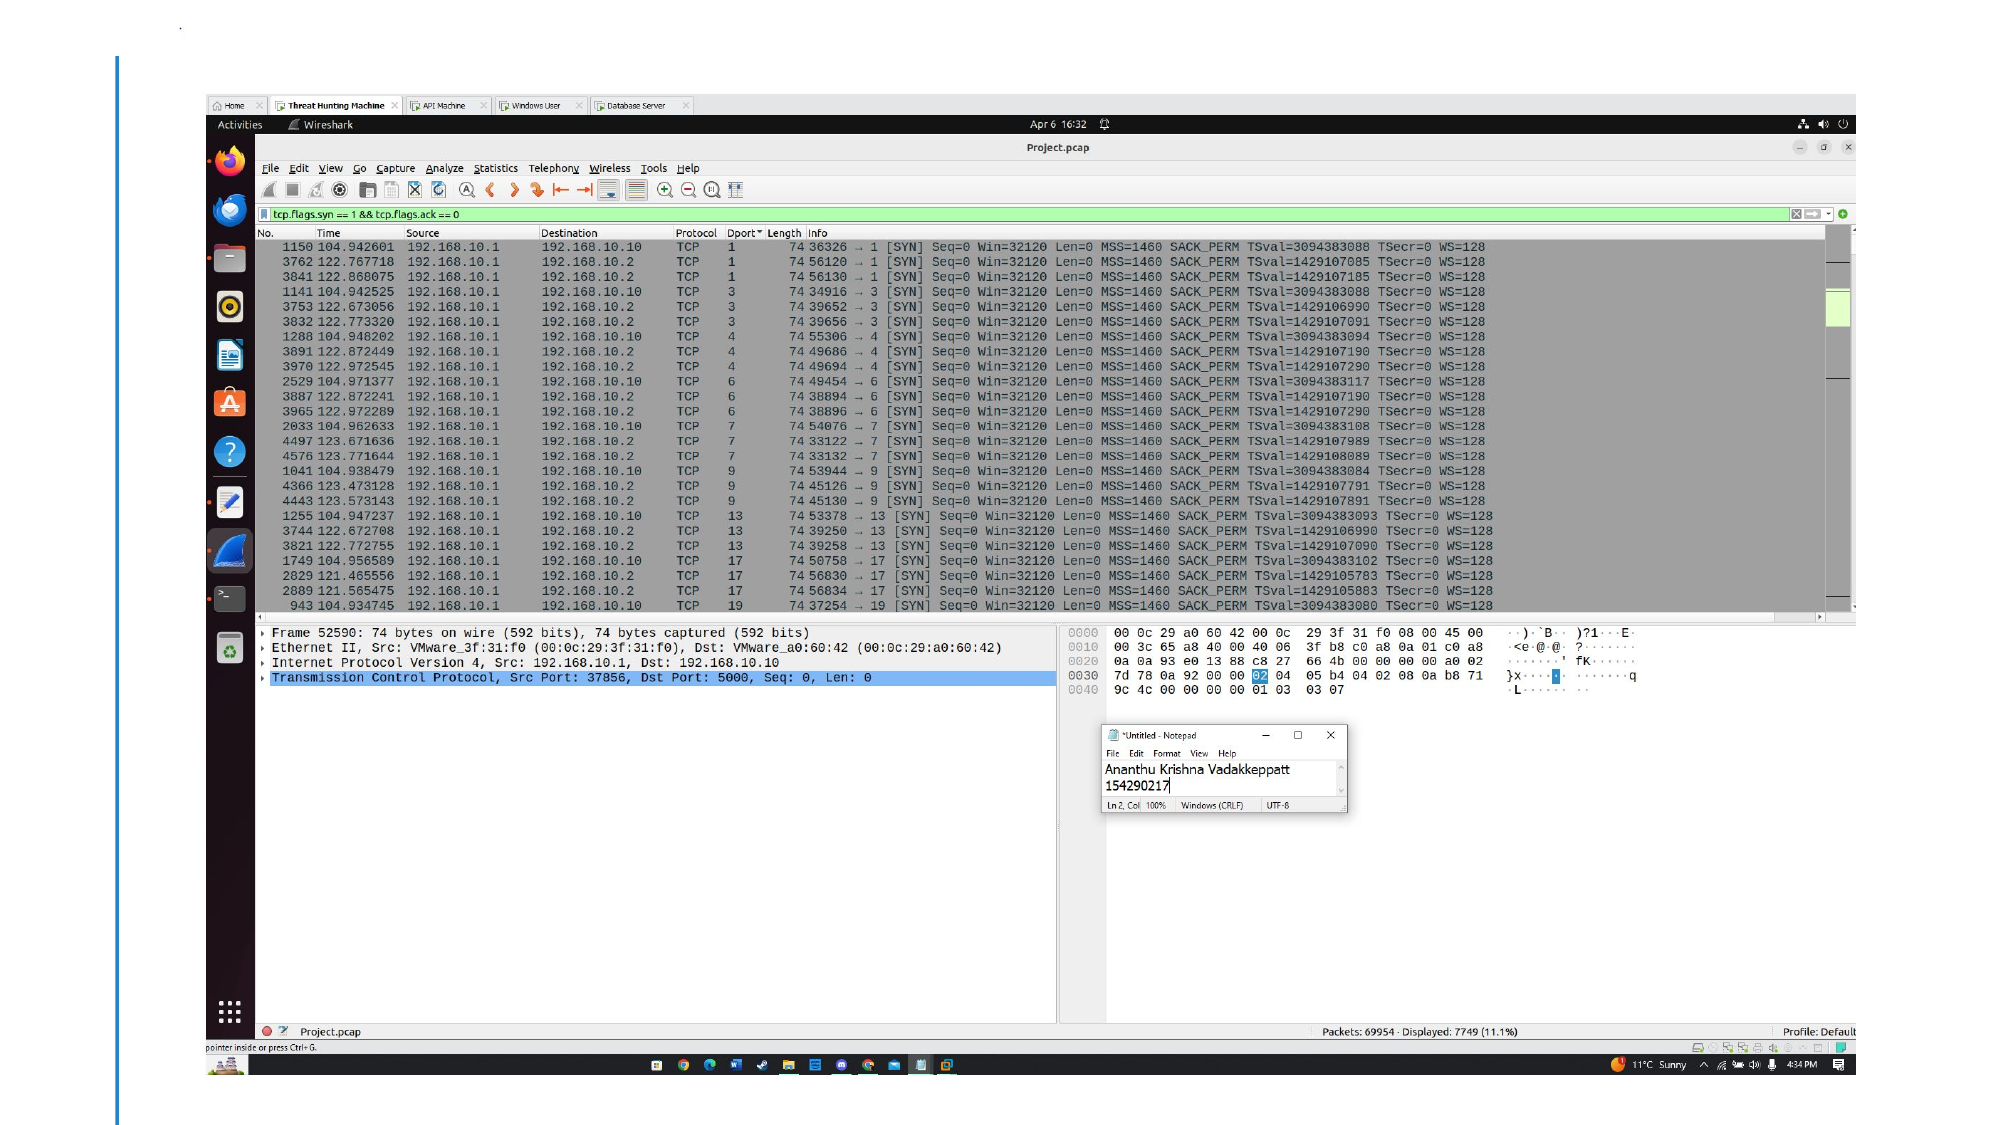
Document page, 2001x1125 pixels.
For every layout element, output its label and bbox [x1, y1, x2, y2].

picture [179, 27, 1856, 1075]
